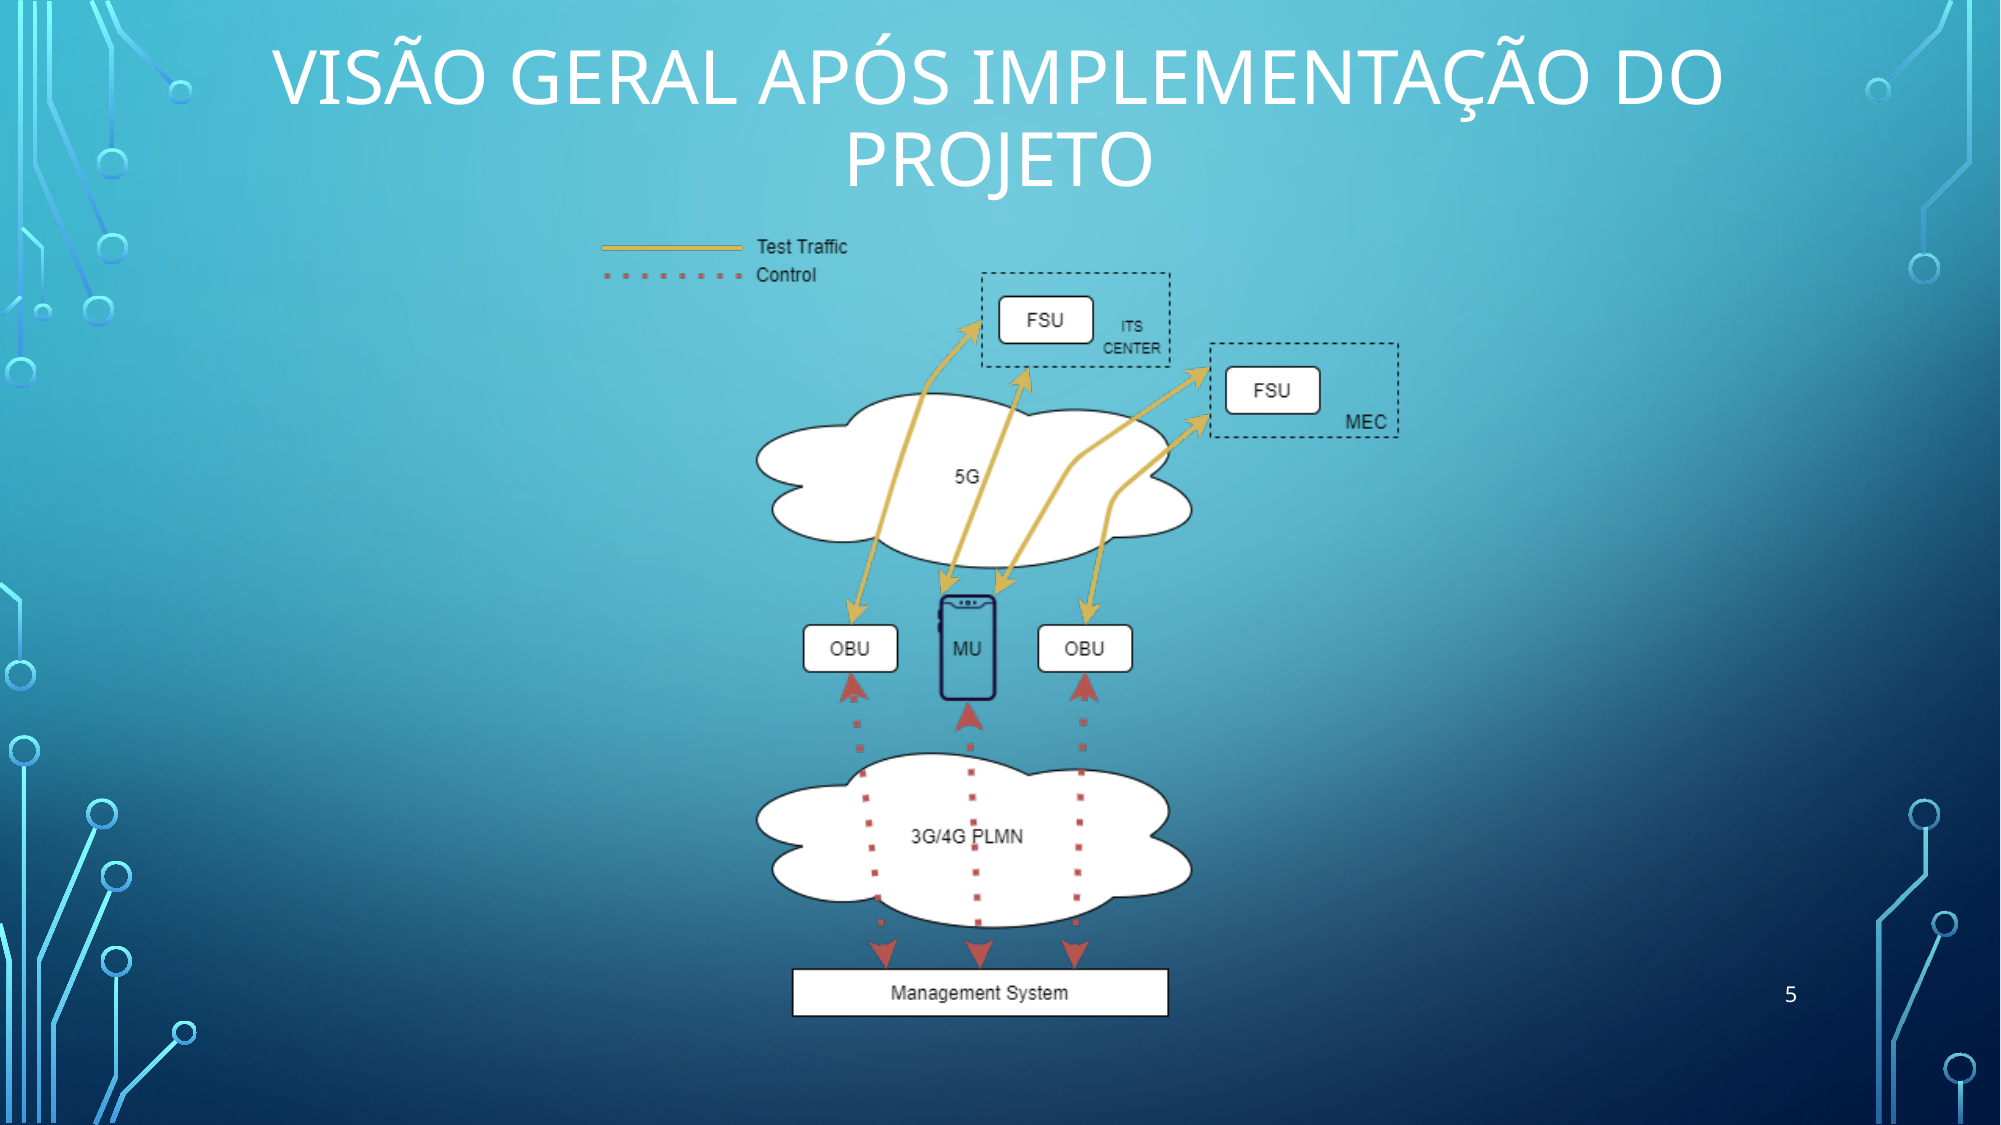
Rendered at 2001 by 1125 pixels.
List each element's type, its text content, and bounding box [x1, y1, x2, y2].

picture [592, 224, 1408, 1026]
title Visão Geral Após implementação Do Projeto [187, 0, 1813, 243]
slide_number 5 [1685, 965, 1813, 1025]
